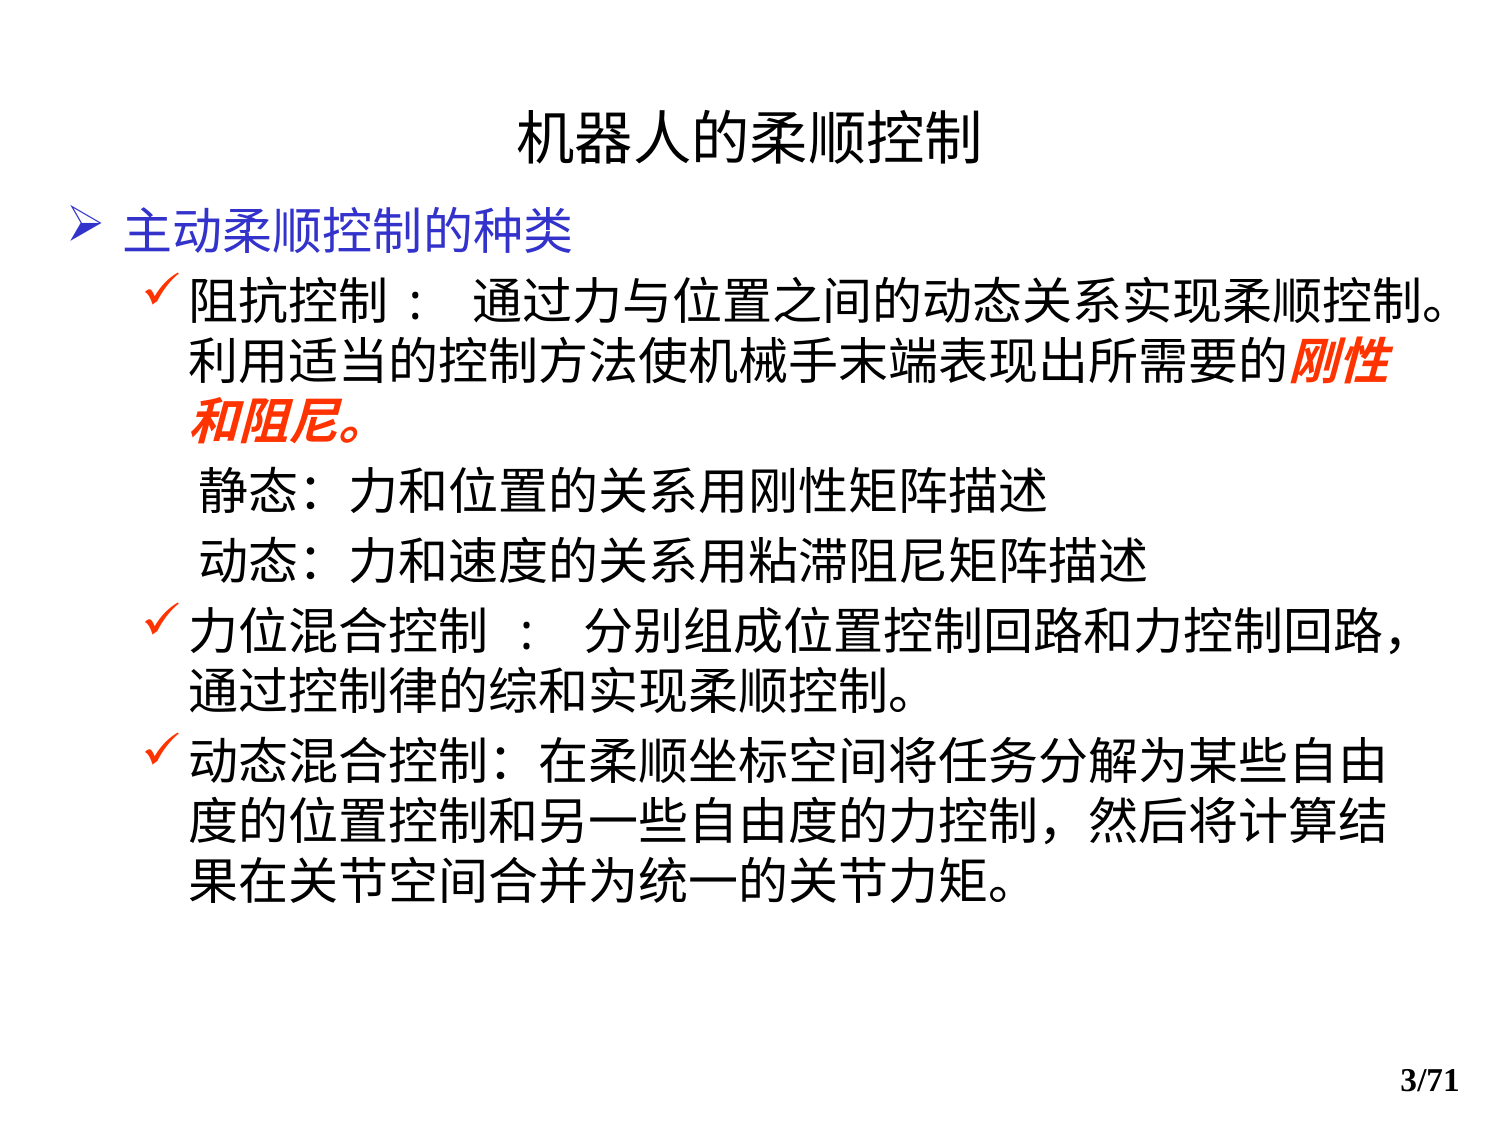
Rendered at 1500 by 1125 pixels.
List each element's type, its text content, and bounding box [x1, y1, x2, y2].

title 机器人的柔顺控制 [112, 99, 1388, 174]
slide_number 3/71 [1162, 1050, 1475, 1100]
list 主动柔顺控制的种类 阻抗控制: 通过力与位置之间的动态关系实现柔顺控制。利用适当的控制方法使机械手末端表现出所需要的刚性和阻尼。 静态：力和位置的关系用刚性矩阵描述 动态：力和速度的关系用粘滞阻尼矩阵描述 力位混合控制 : 分别组成位置控制回路和力控制回路，通过控制律的综和实现柔顺控制。 动态混合控制：在柔顺坐标空间将任务分解为某些自由度的位置控制和另一些自由度的力控制，然后将计算结果在关节空间合并为统一的关节力矩。 [51, 191, 1450, 1075]
